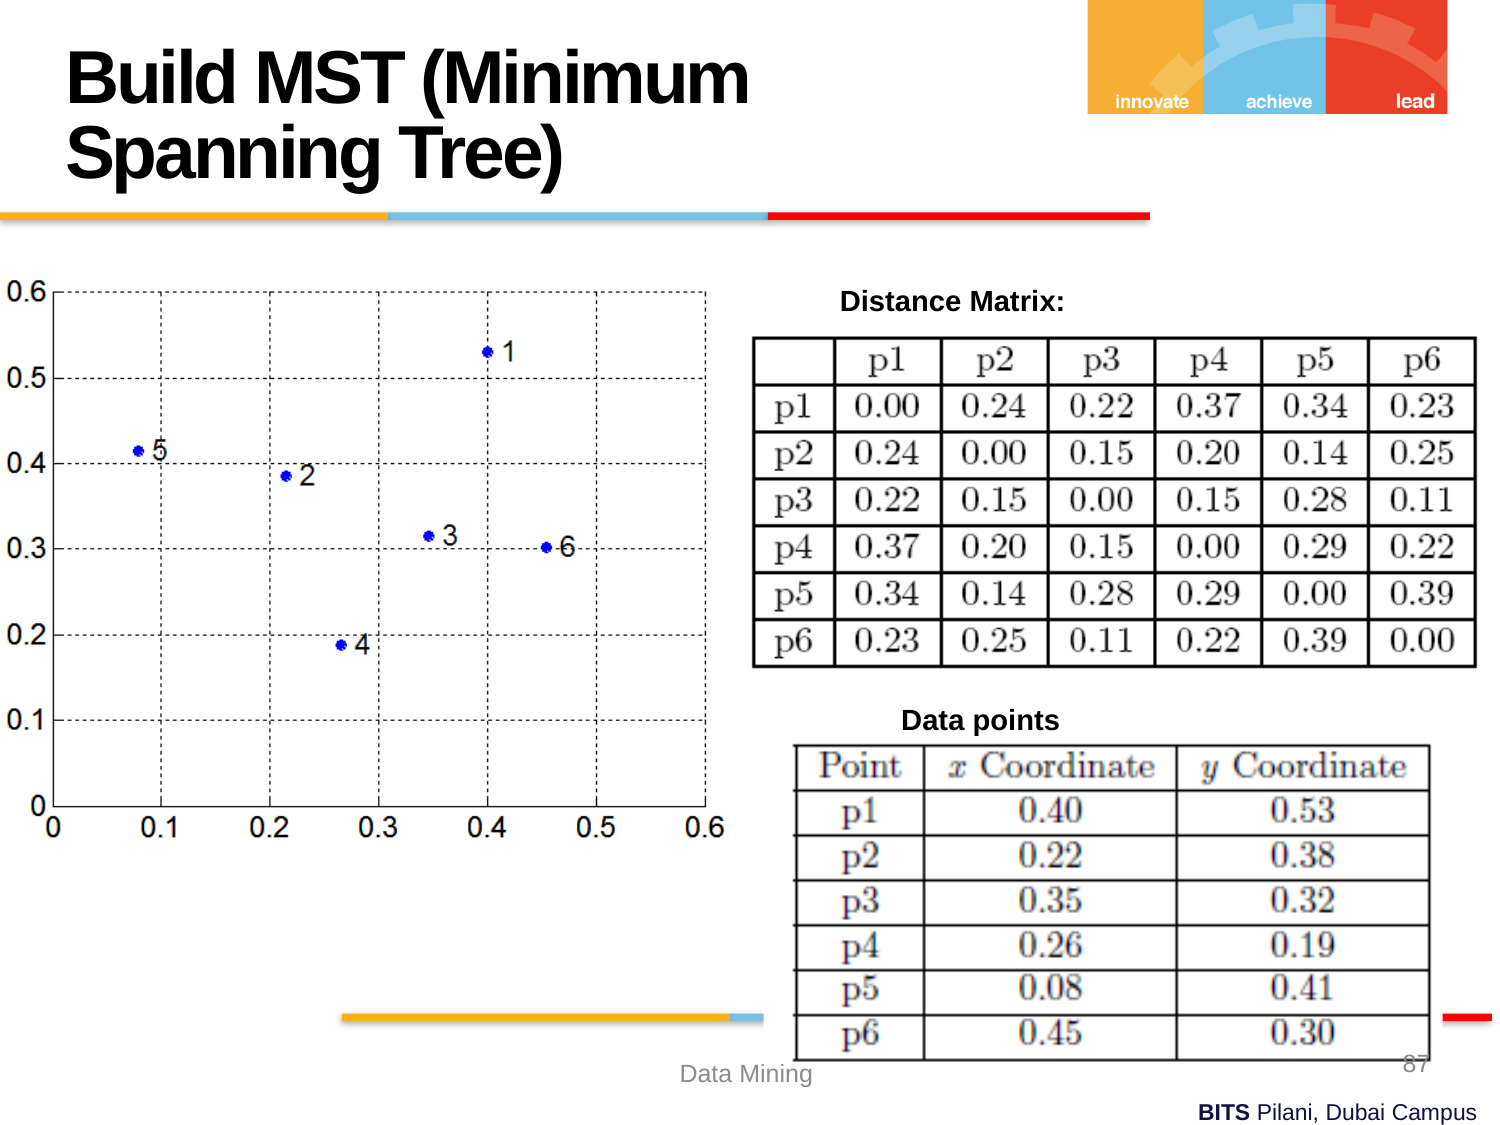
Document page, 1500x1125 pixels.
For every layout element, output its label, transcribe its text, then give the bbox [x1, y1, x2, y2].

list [0, 244, 786, 875]
footer Data Mining [512, 1042, 988, 1103]
picture [763, 736, 1443, 1088]
picture [1087, 0, 1448, 114]
list Build MST (Minimum Spanning Tree) [50, 24, 1088, 213]
text_box Distance Matrix: [825, 274, 1174, 325]
picture [746, 332, 1482, 671]
text_box Data points [886, 693, 1174, 735]
